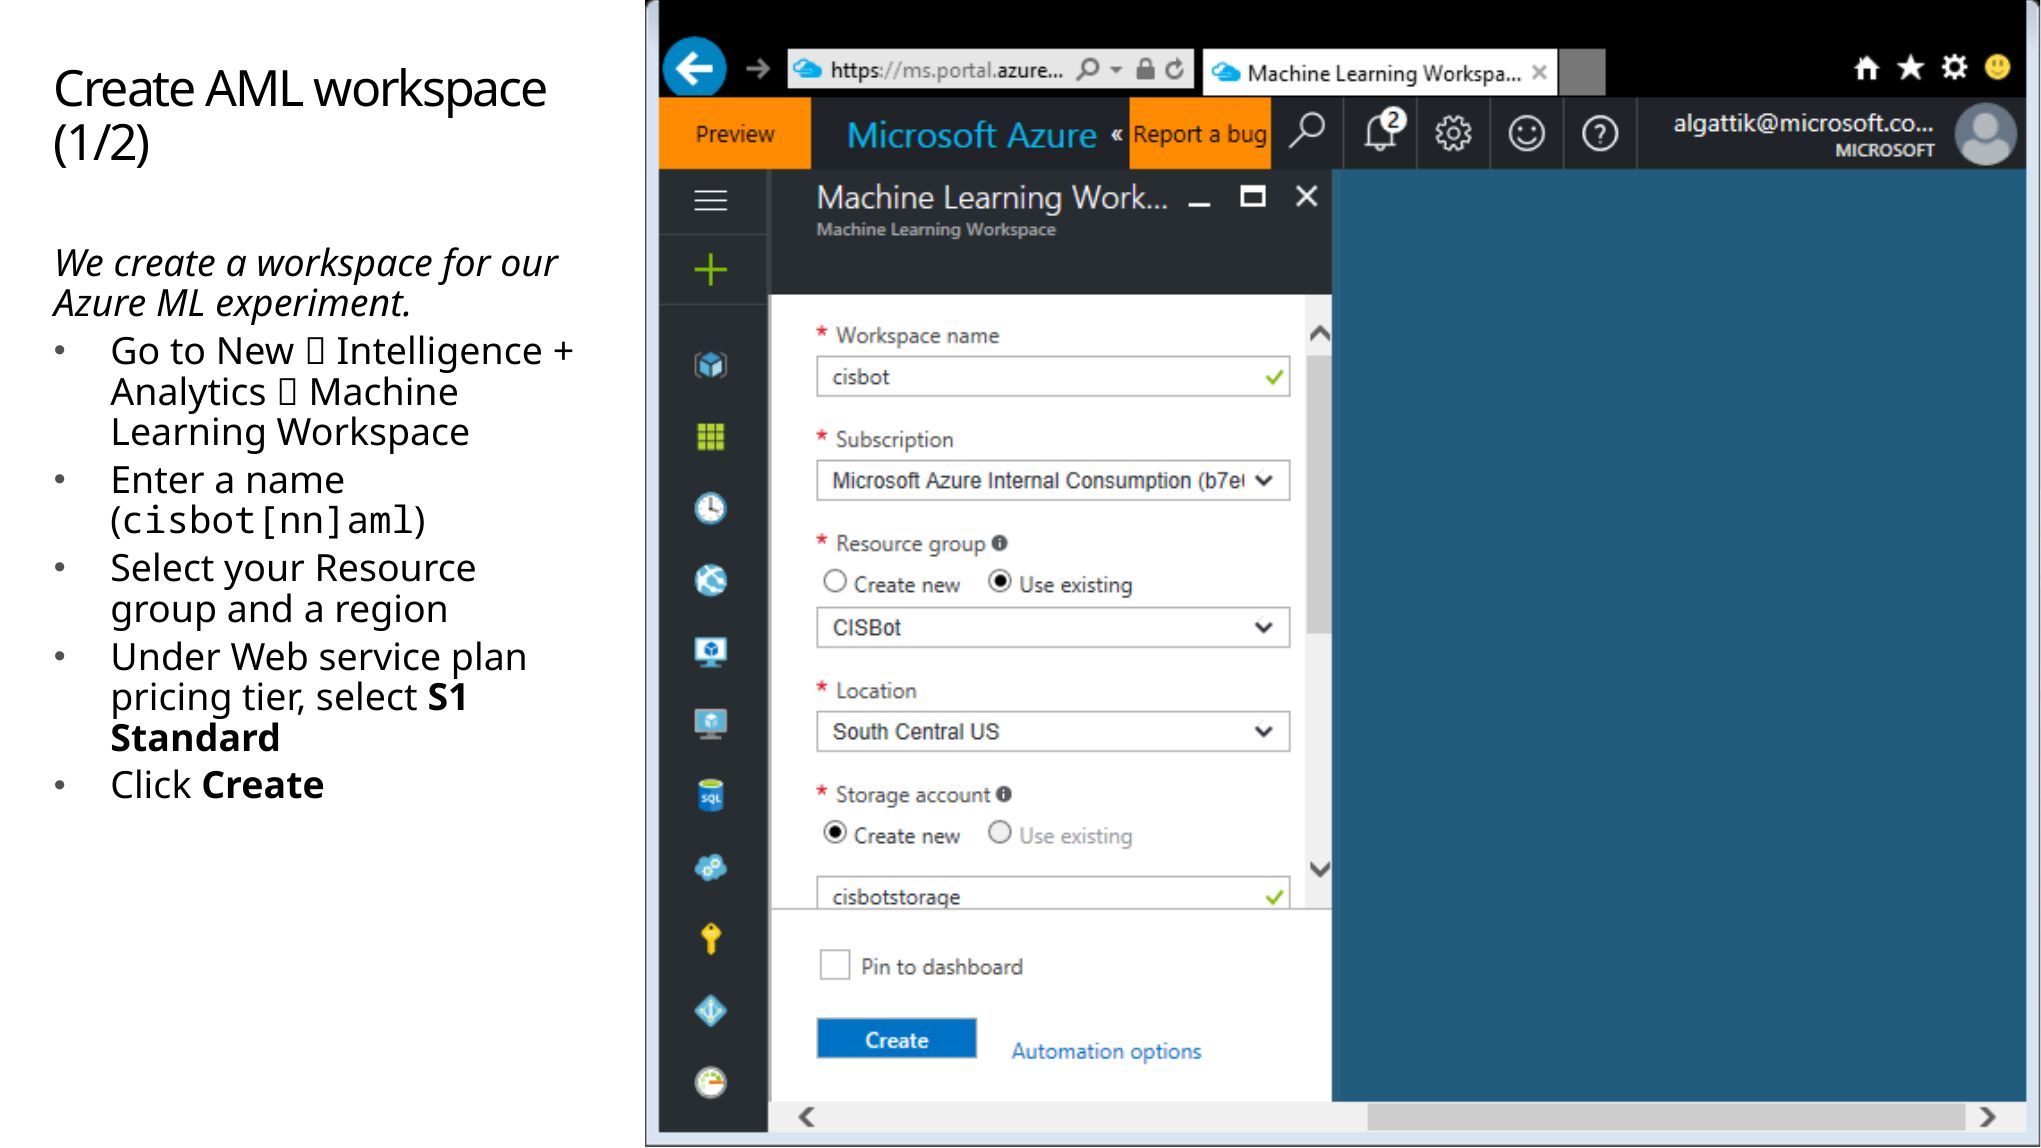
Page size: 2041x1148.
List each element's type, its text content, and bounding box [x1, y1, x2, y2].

list We create a workspace for our Azure ML experiment. Go to New  Intelligence + Analytics  Machine Learning Workspace Enter a name (cisbot[nn]aml) Select your Resource group and a region Under Web service plan pricing tier, select S1 Standard Click Create [30, 228, 616, 837]
title Create AML workspace (1/2) [30, 48, 631, 134]
picture [644, 0, 2041, 1148]
